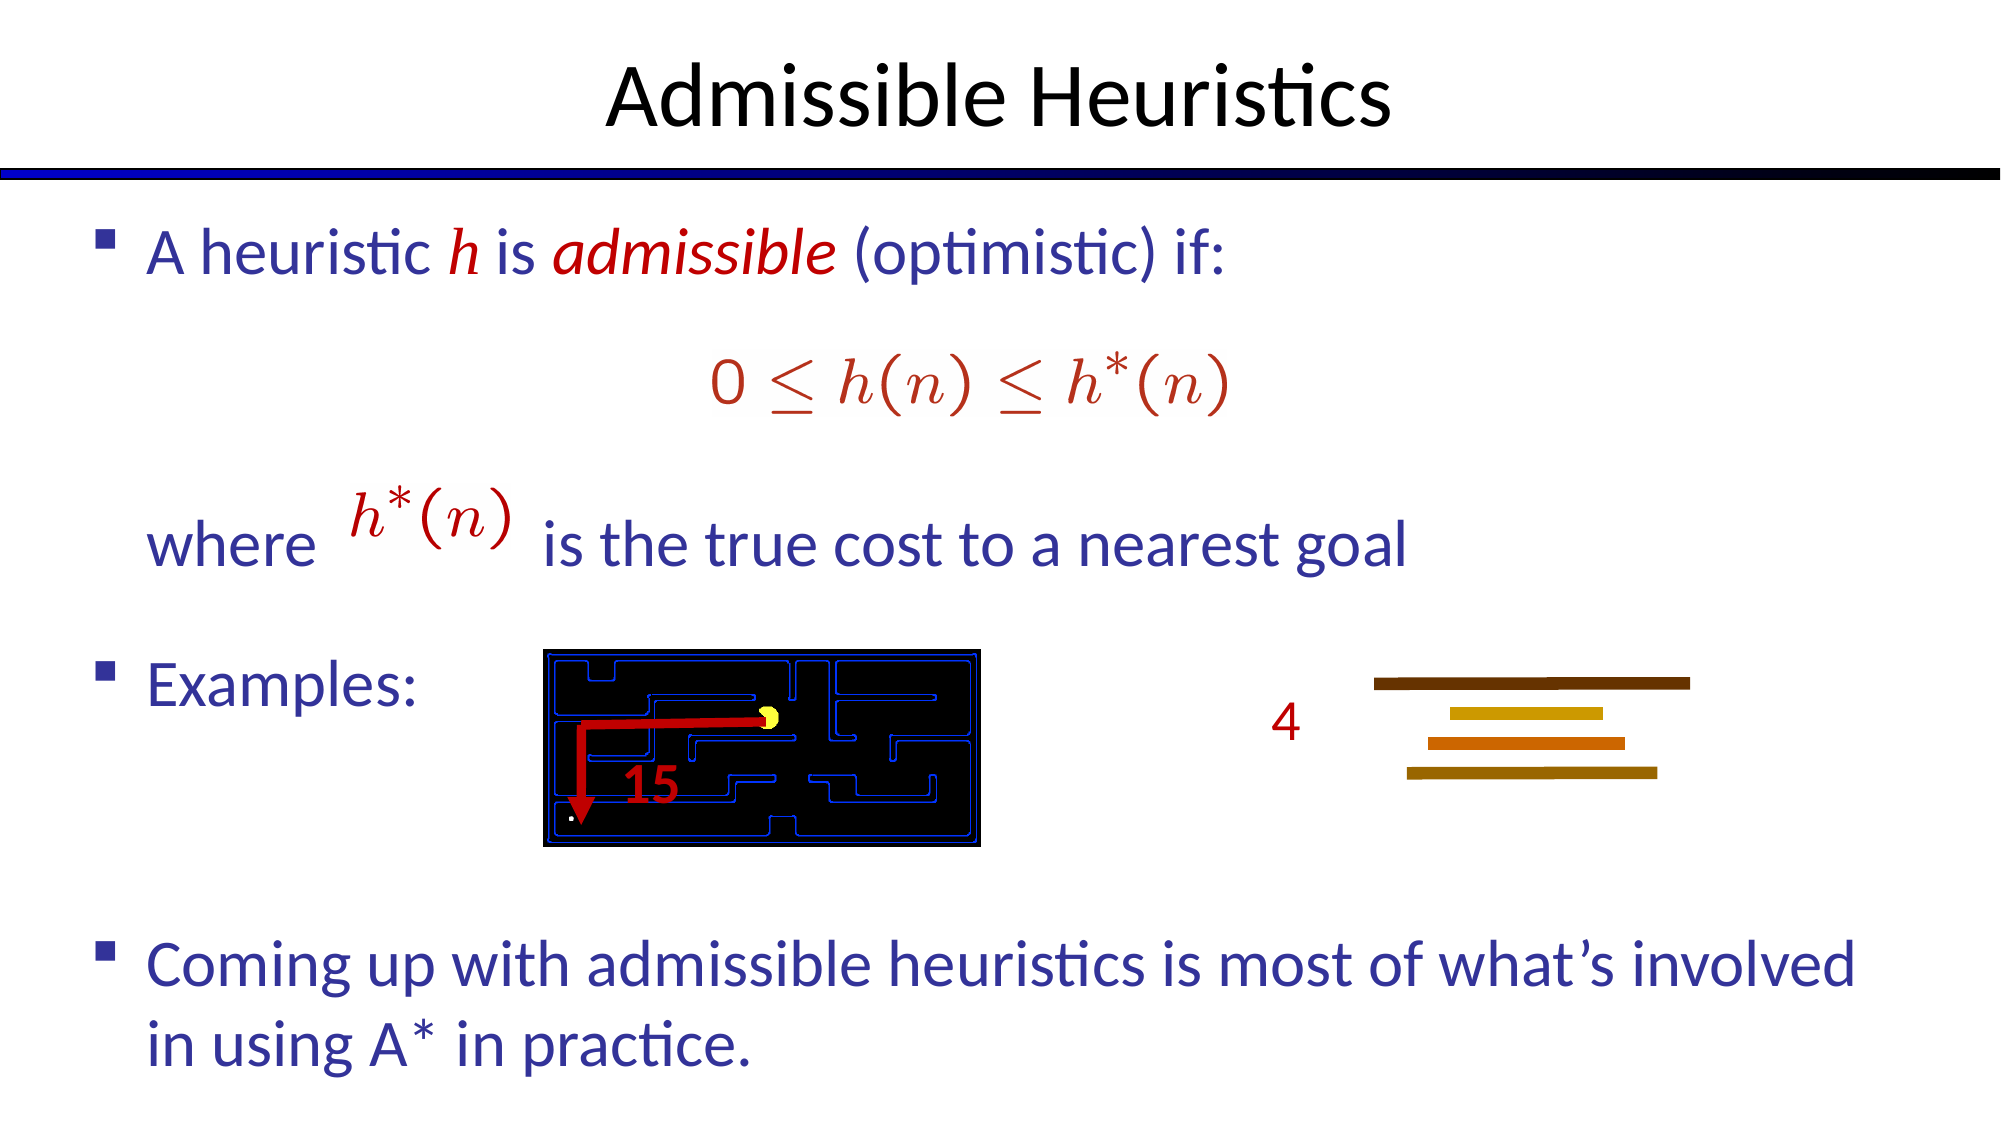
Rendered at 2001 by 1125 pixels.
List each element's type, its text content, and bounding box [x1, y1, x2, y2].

list A heuristic h is admissible (optimistic) if: where is the true cost to a nearest goal Examples: Coming up with admissible heuristics is most of what’s involved in using A* in practice. [74, 199, 1926, 1001]
title Admissible Heuristics [0, 0, 2000, 184]
picture [712, 349, 1227, 417]
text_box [543, 649, 981, 847]
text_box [1256, 674, 1691, 774]
picture [349, 483, 511, 551]
